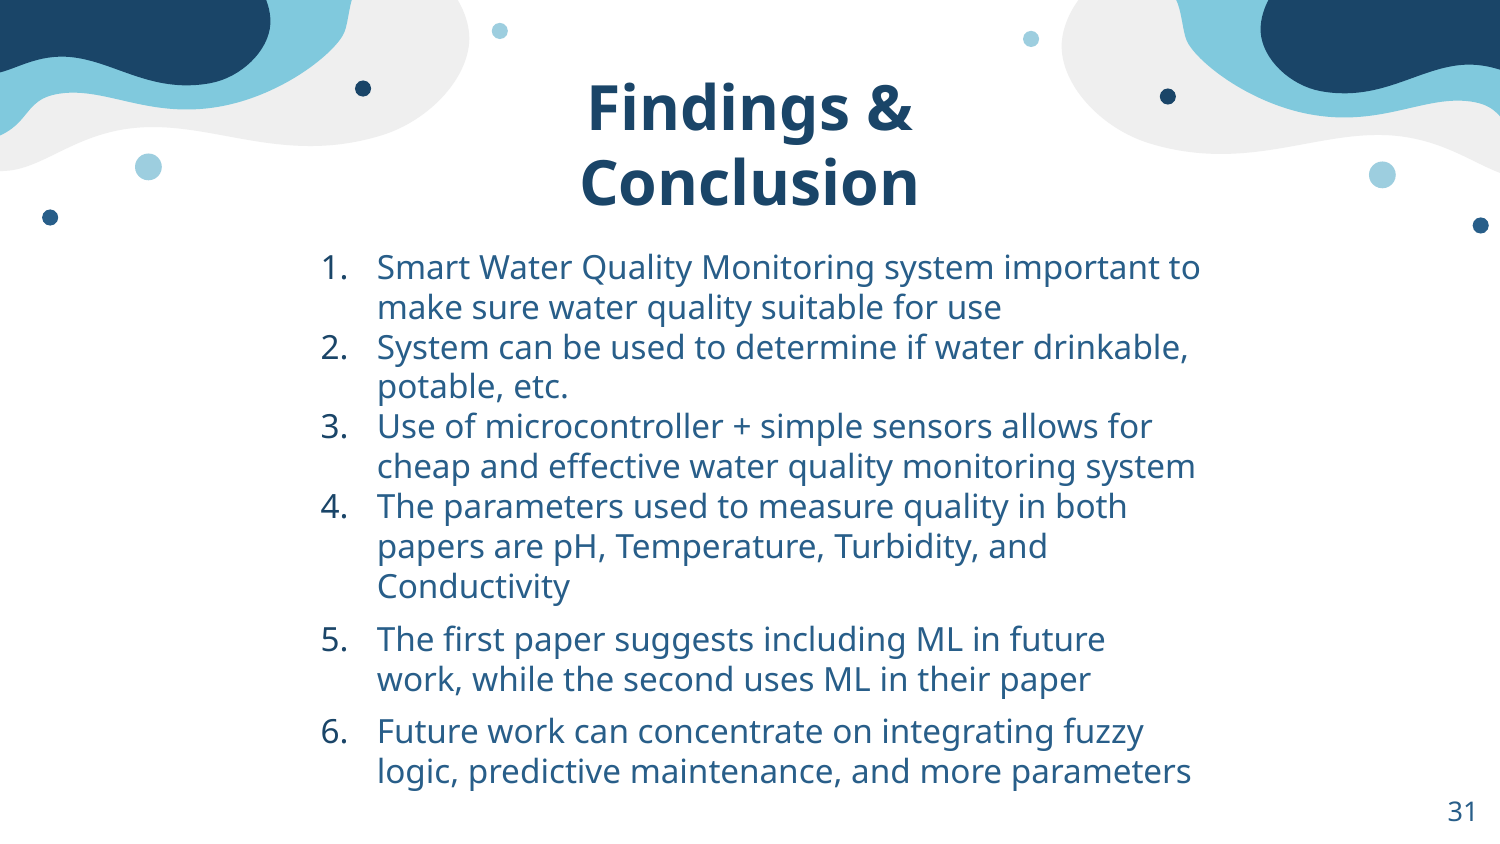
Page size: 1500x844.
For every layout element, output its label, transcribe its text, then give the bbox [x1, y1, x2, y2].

subtitle Smart Water Quality Monitoring system important to make sure water quality suitable for use System can be used to determine if water drinkable, potable, etc. Use of microcontroller + simple sensors allows for cheap and effective water quality monitoring system The parameters used to measure quality in both papers are pH, Temperature, Turbidity, and Conductivity The first paper suggests including ML in future work, while the second uses ML in their paper Future work can concentrate on integrating fuzzy logic, predictive maintenance, and more parameters [282, 230, 1218, 686]
slide_number 31 [1403, 779, 1494, 844]
title Findings & Conclusion [414, 52, 1086, 147]
